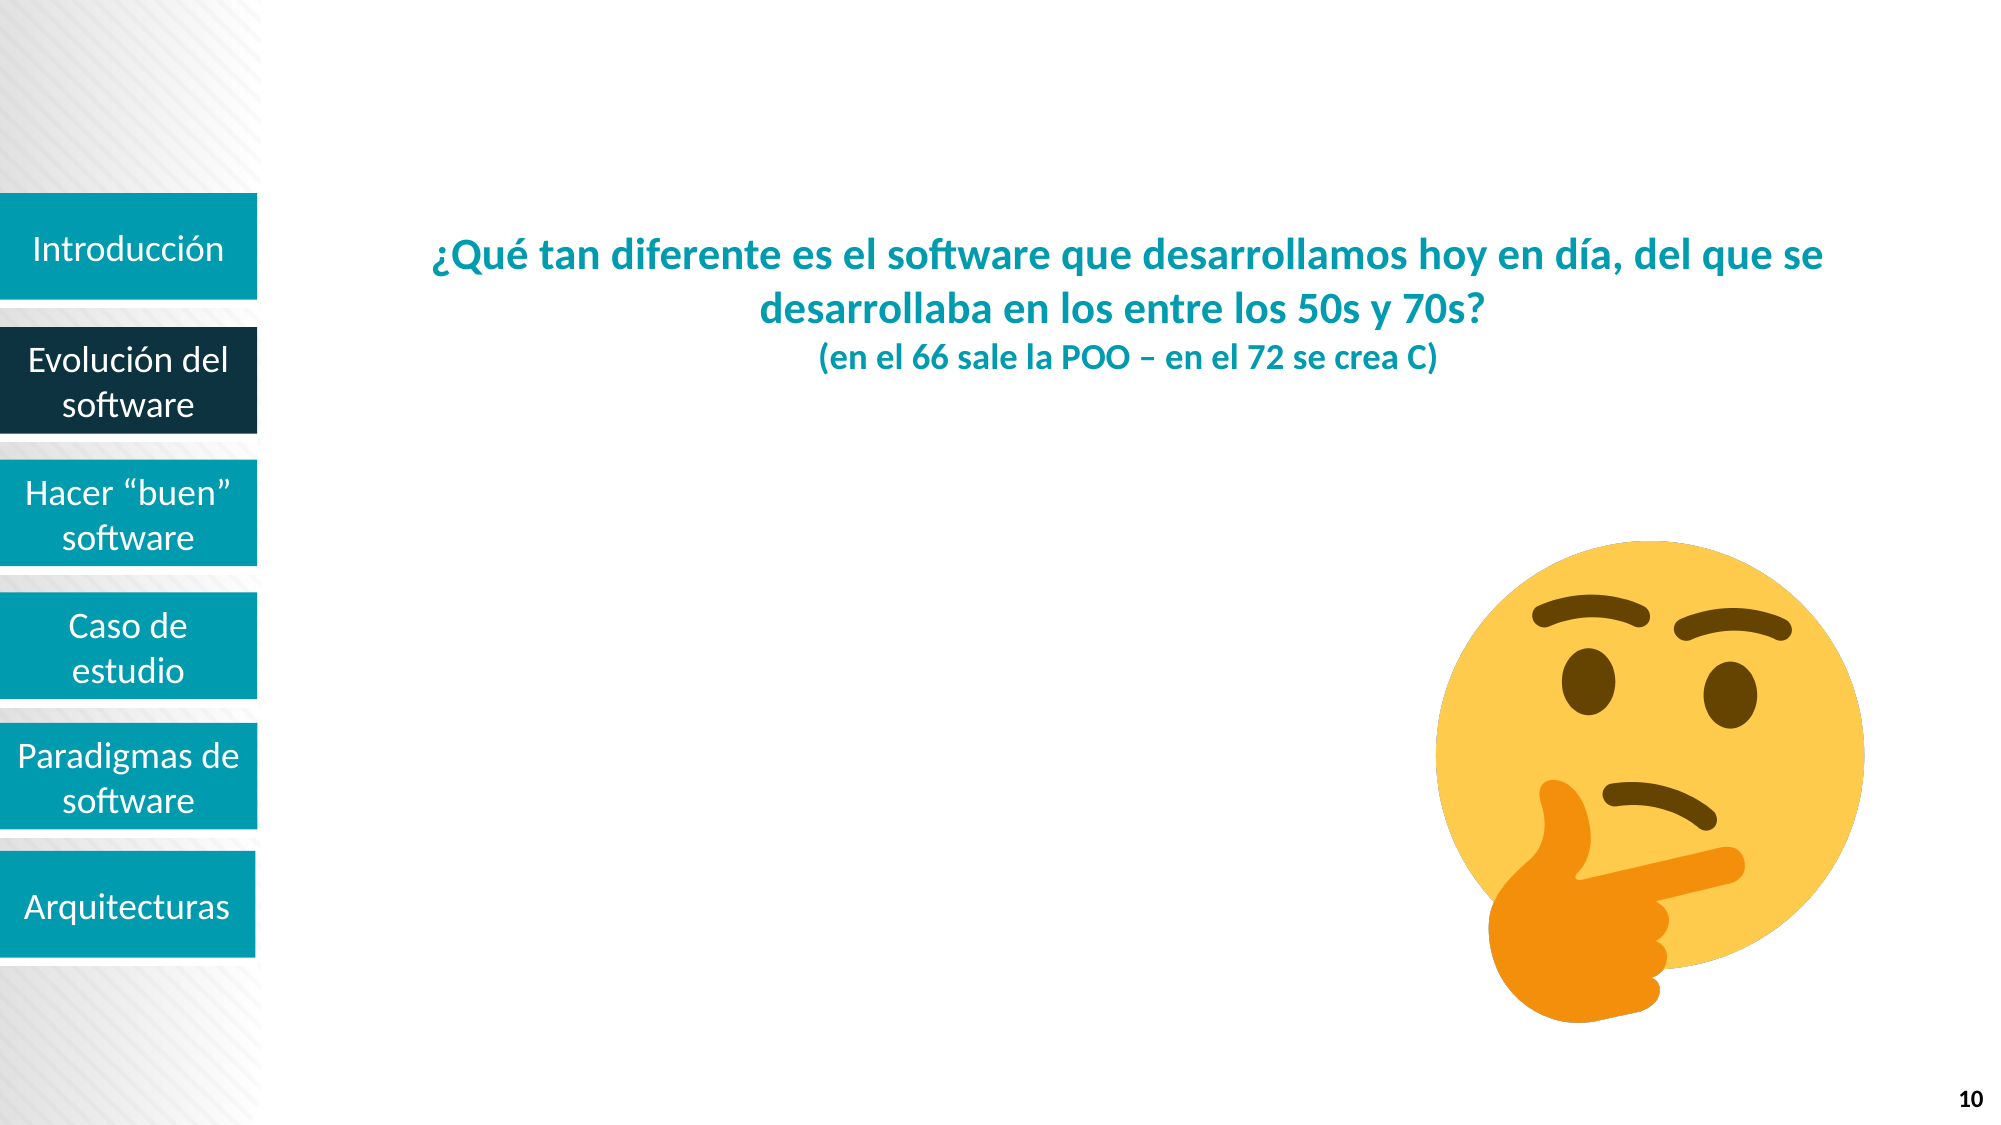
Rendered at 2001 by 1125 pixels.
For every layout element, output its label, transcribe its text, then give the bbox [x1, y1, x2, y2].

slide_number 10 [1921, 1072, 2000, 1124]
picture [1409, 541, 1891, 1023]
title ¿Qué tan diferente es el software que desarrollamos hoy en día, del que se desarrollaba en los entre los 50s y 70s? (en el 66 sale la POO – en el 72 se crea C) [335, 217, 1922, 385]
